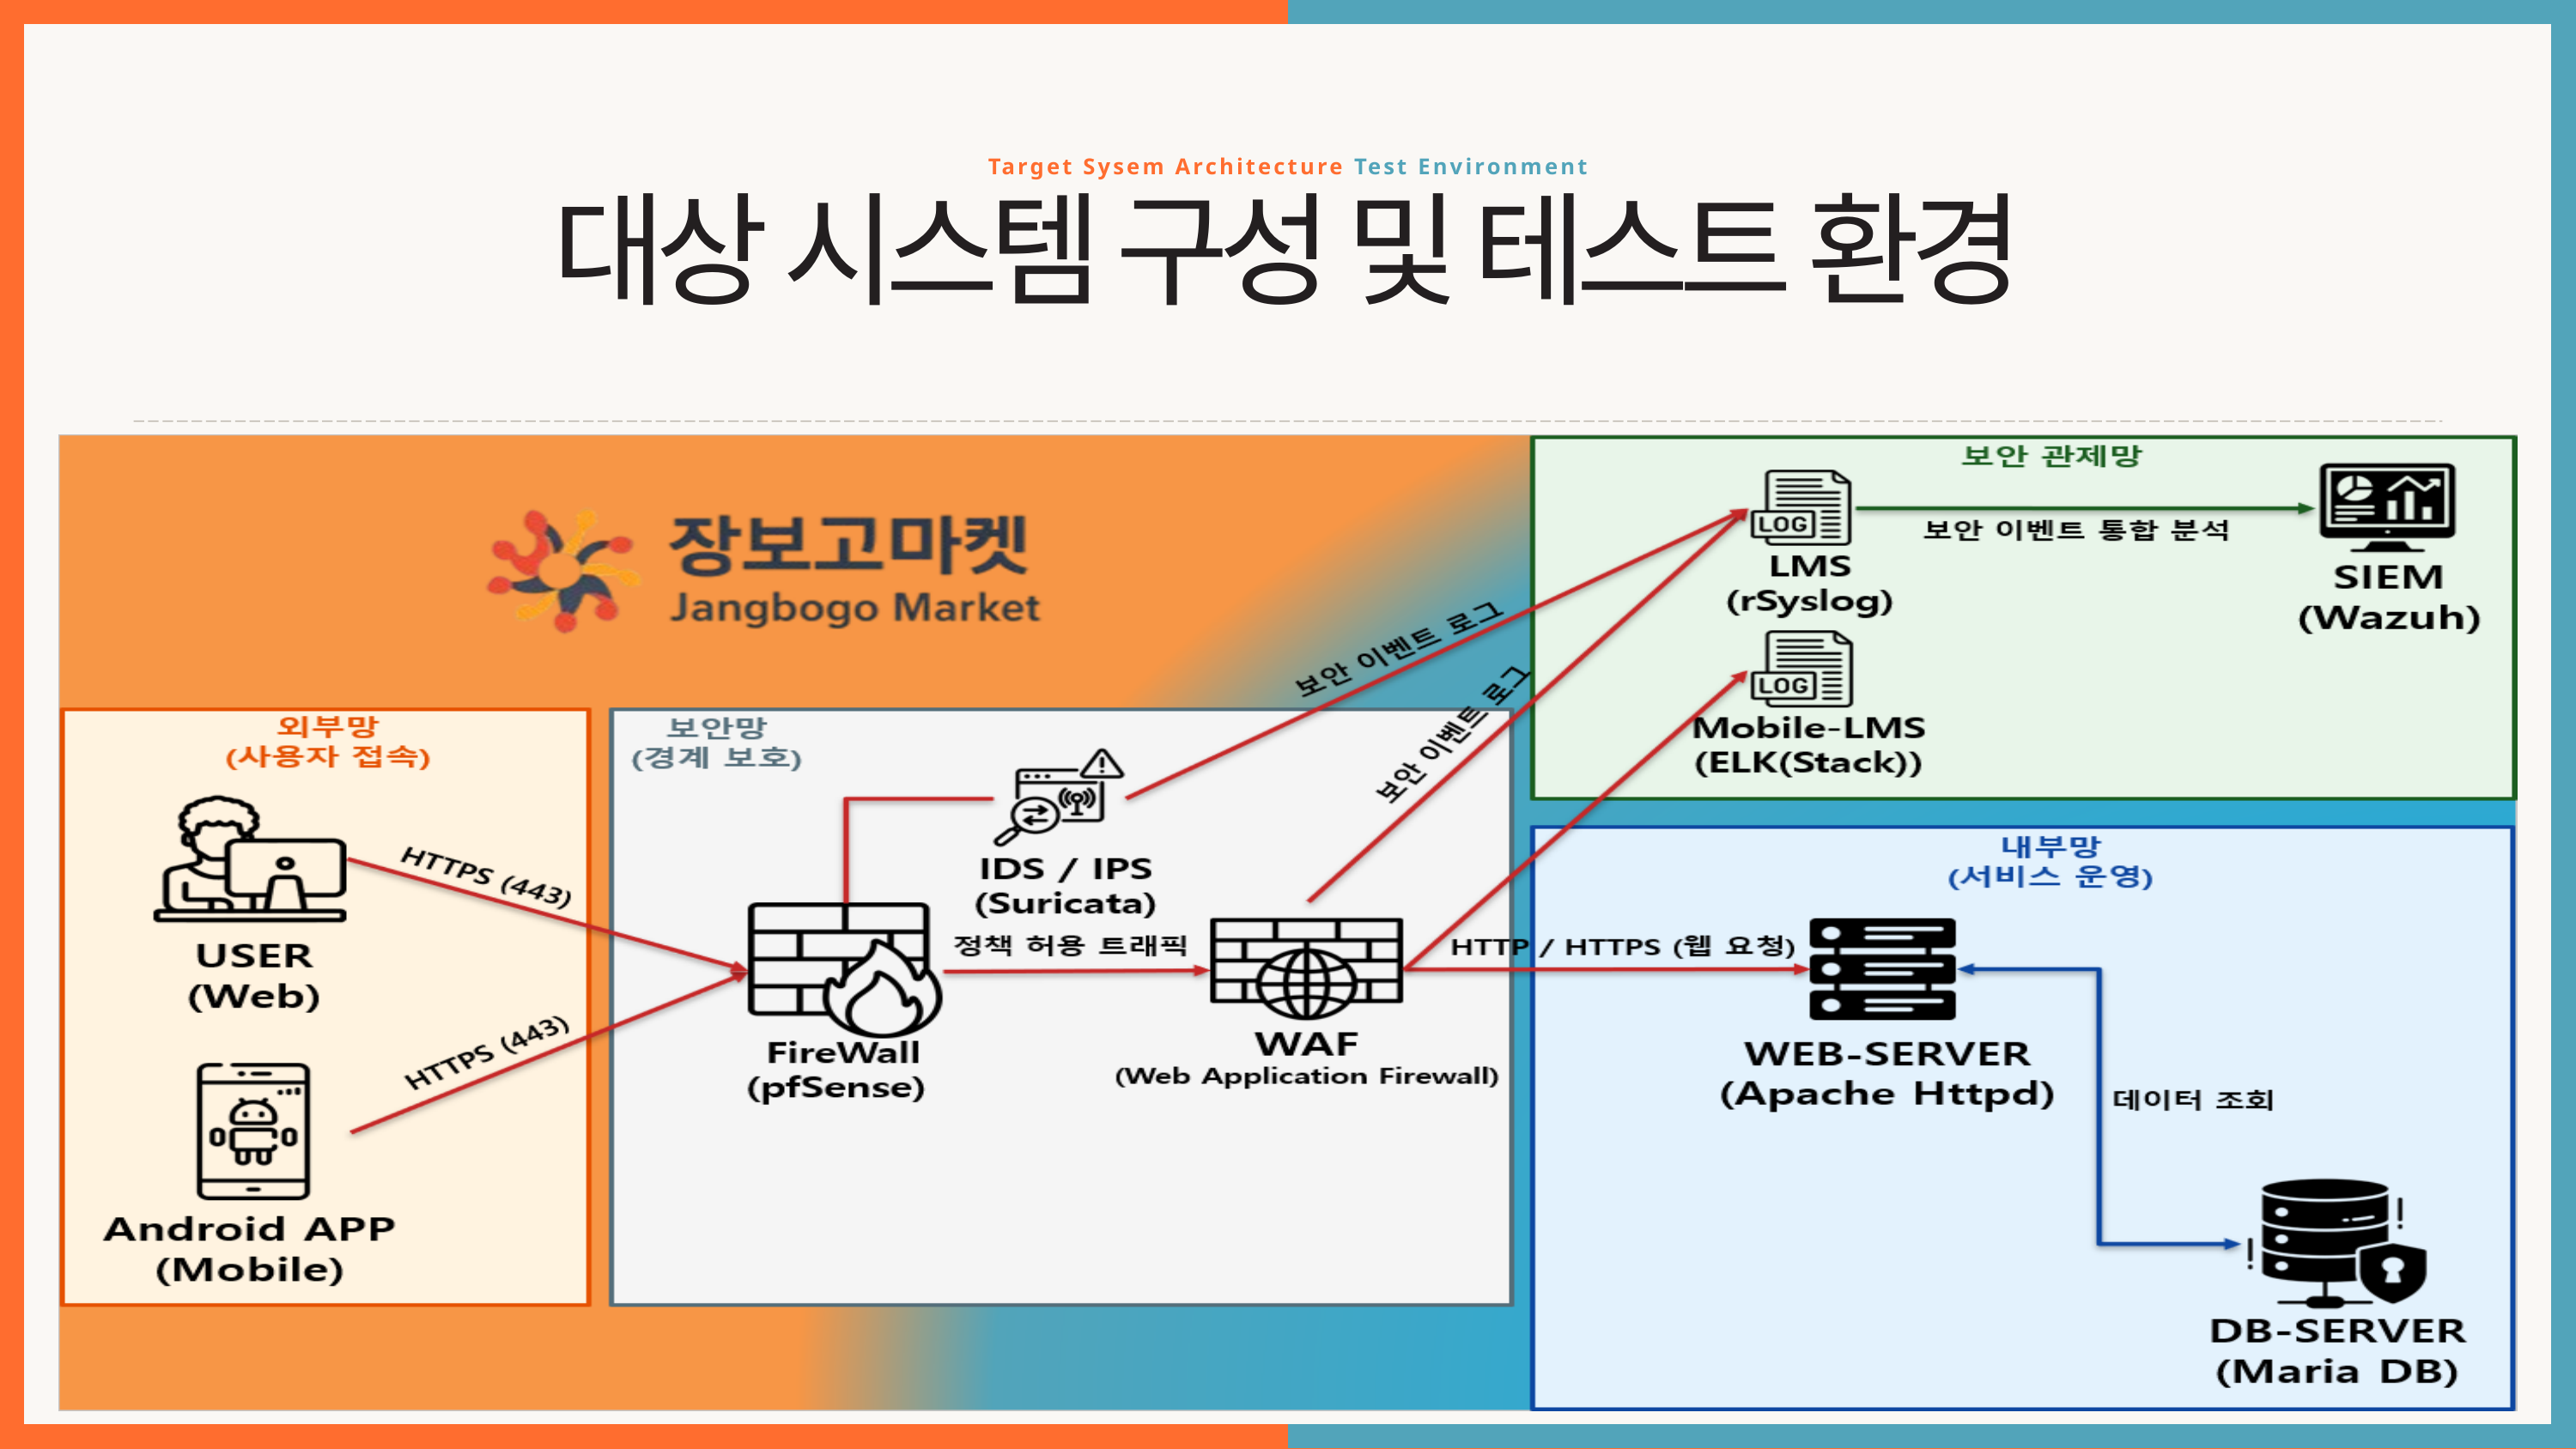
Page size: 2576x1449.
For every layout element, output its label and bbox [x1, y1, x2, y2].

text_box [1287, 0, 2576, 1449]
text_box [24, 24, 2552, 1425]
picture [58, 433, 2518, 1411]
